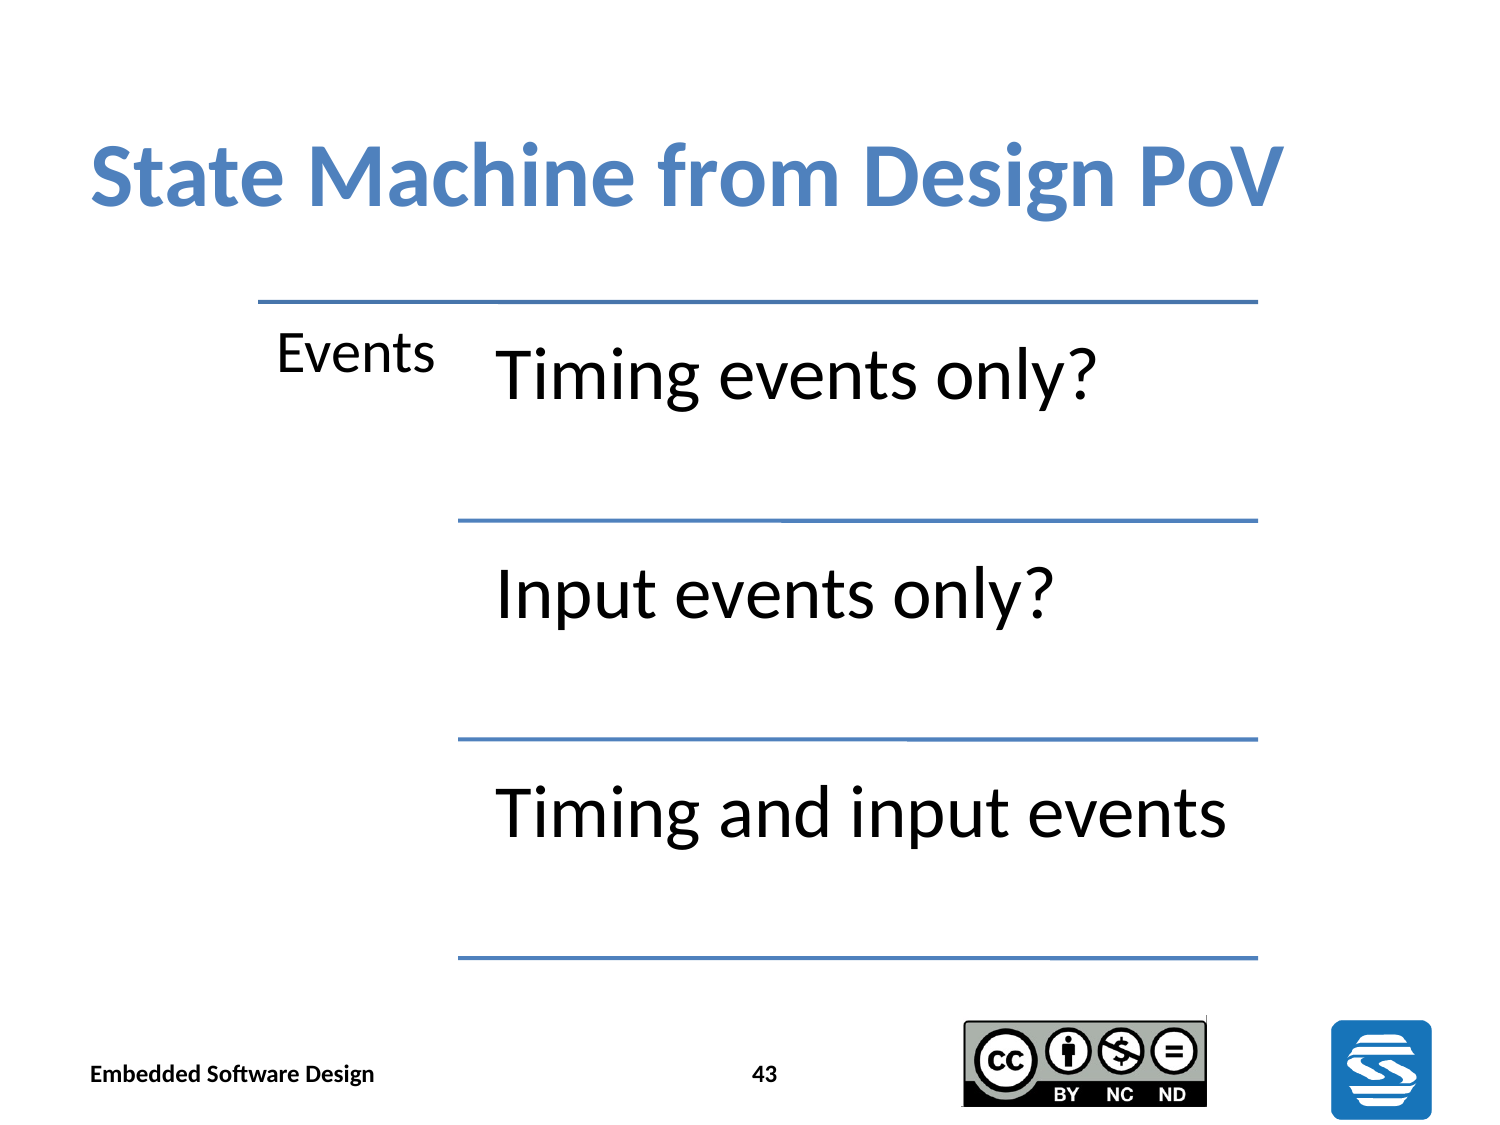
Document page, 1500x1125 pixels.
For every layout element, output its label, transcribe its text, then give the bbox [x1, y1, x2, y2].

title State Machine from Design PoV [75, 45, 1425, 233]
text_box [257, 301, 1259, 969]
picture [961, 1015, 1207, 1107]
footer Embedded Software Design [75, 1042, 607, 1103]
picture [1331, 1020, 1432, 1120]
slide_number 43 [676, 1042, 854, 1103]
